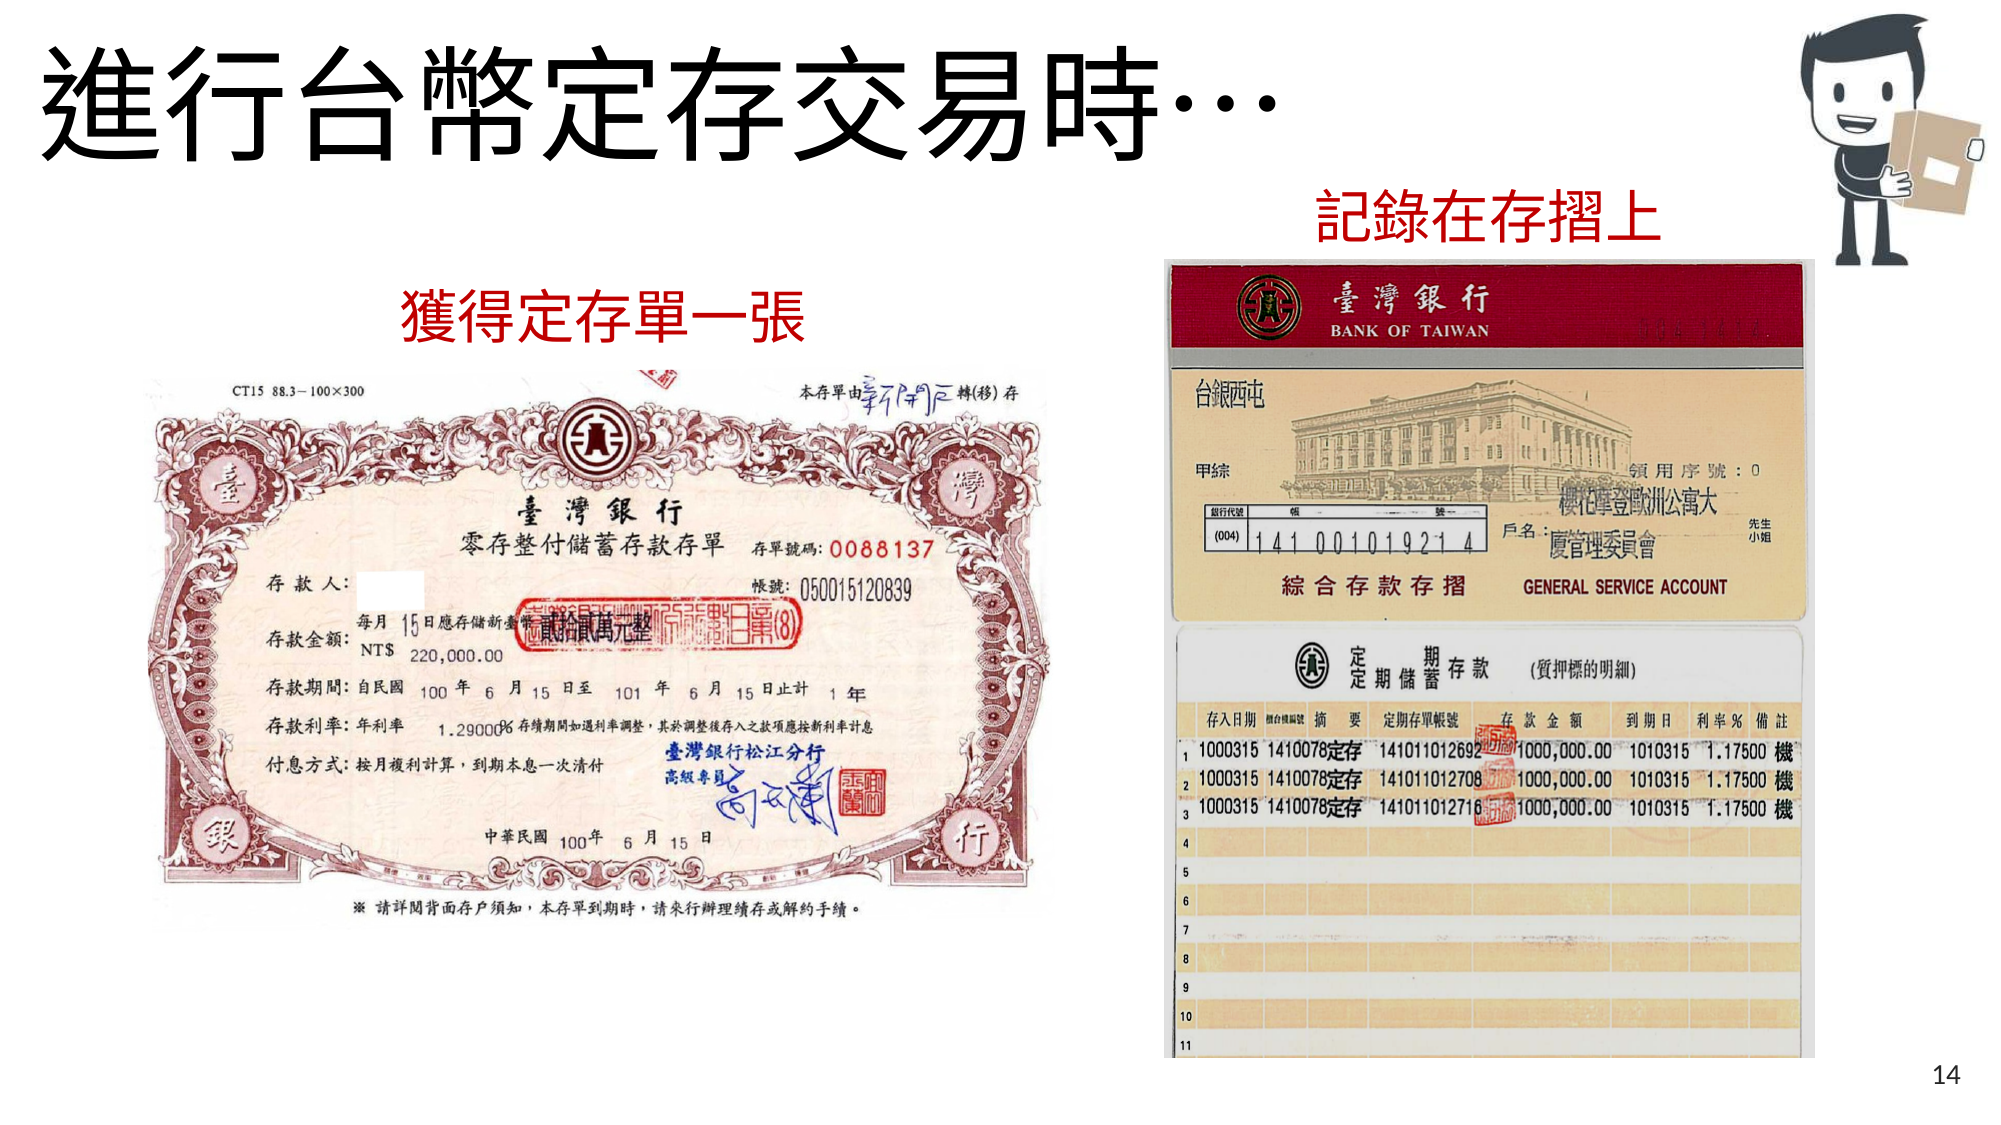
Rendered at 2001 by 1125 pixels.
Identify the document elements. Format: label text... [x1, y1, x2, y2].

picture [144, 363, 1064, 933]
text_box 進行台幣定存交易時… [23, 19, 1786, 184]
text_box 獲得定存單一張 [364, 272, 843, 357]
picture [1162, 1, 1993, 1059]
slide_number 14 [1899, 1042, 1993, 1103]
text_box 記錄在存摺上 [1279, 184, 1699, 257]
